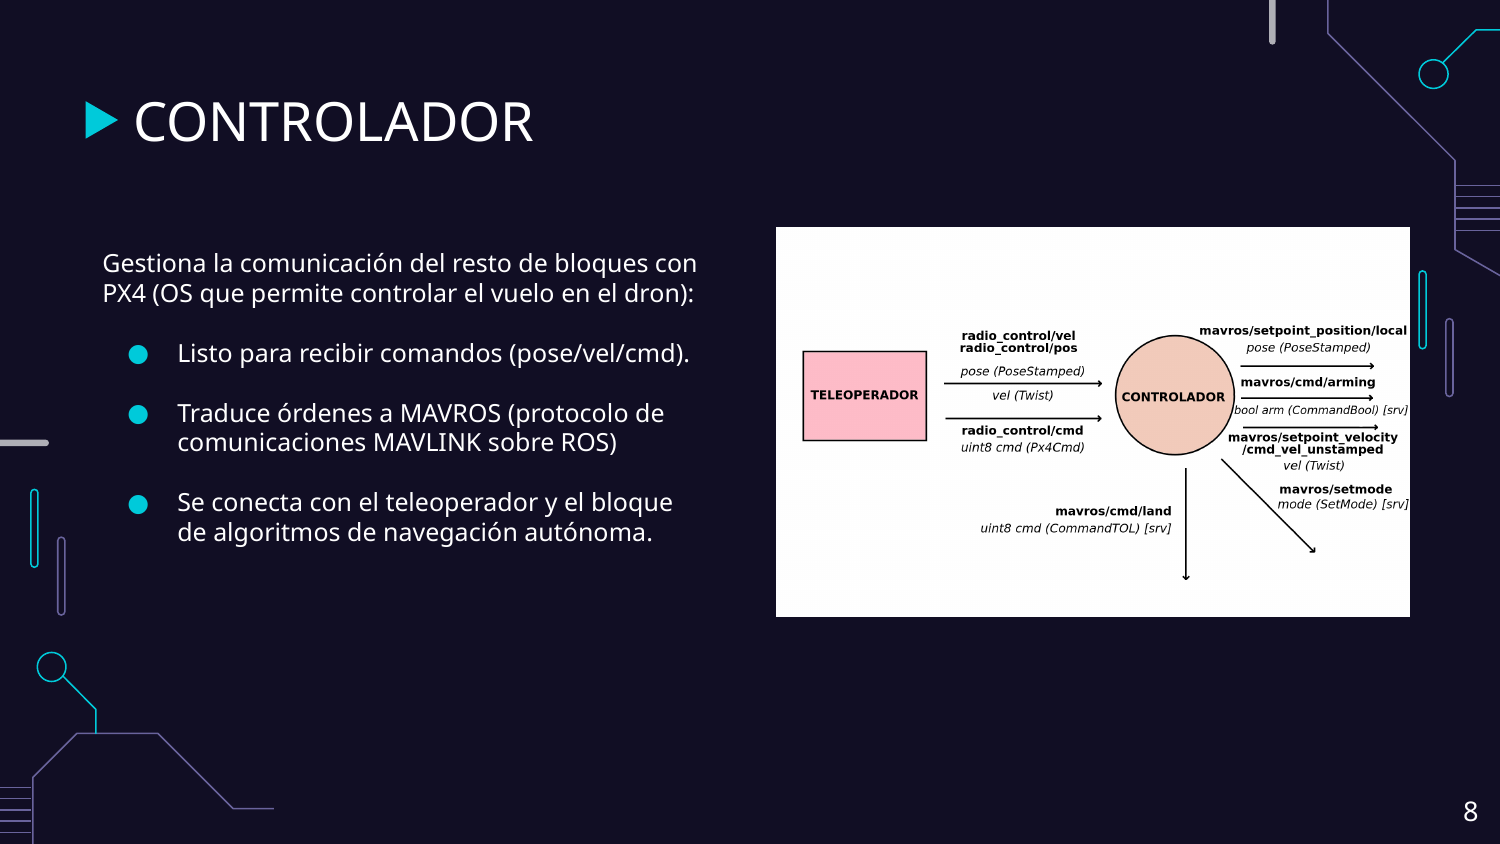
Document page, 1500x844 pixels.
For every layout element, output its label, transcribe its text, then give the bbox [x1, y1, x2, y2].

text_box Gestiona la comunicación del resto de bloques con PX4 (OS que permite controlar el vuelo en el dron): Listo para recibir comandos (pose/vel/cmd). Traduce órdenes a MAVROS (protocolo de comunicaciones MAVLINK sobre ROS) Se conecta con el teleoperador y el bloque de algoritmos de navegación autónoma. [87, 232, 721, 592]
title CONTROLADOR [118, 72, 1430, 166]
slide_number ‹#› [1403, 779, 1494, 844]
picture [775, 227, 1410, 617]
